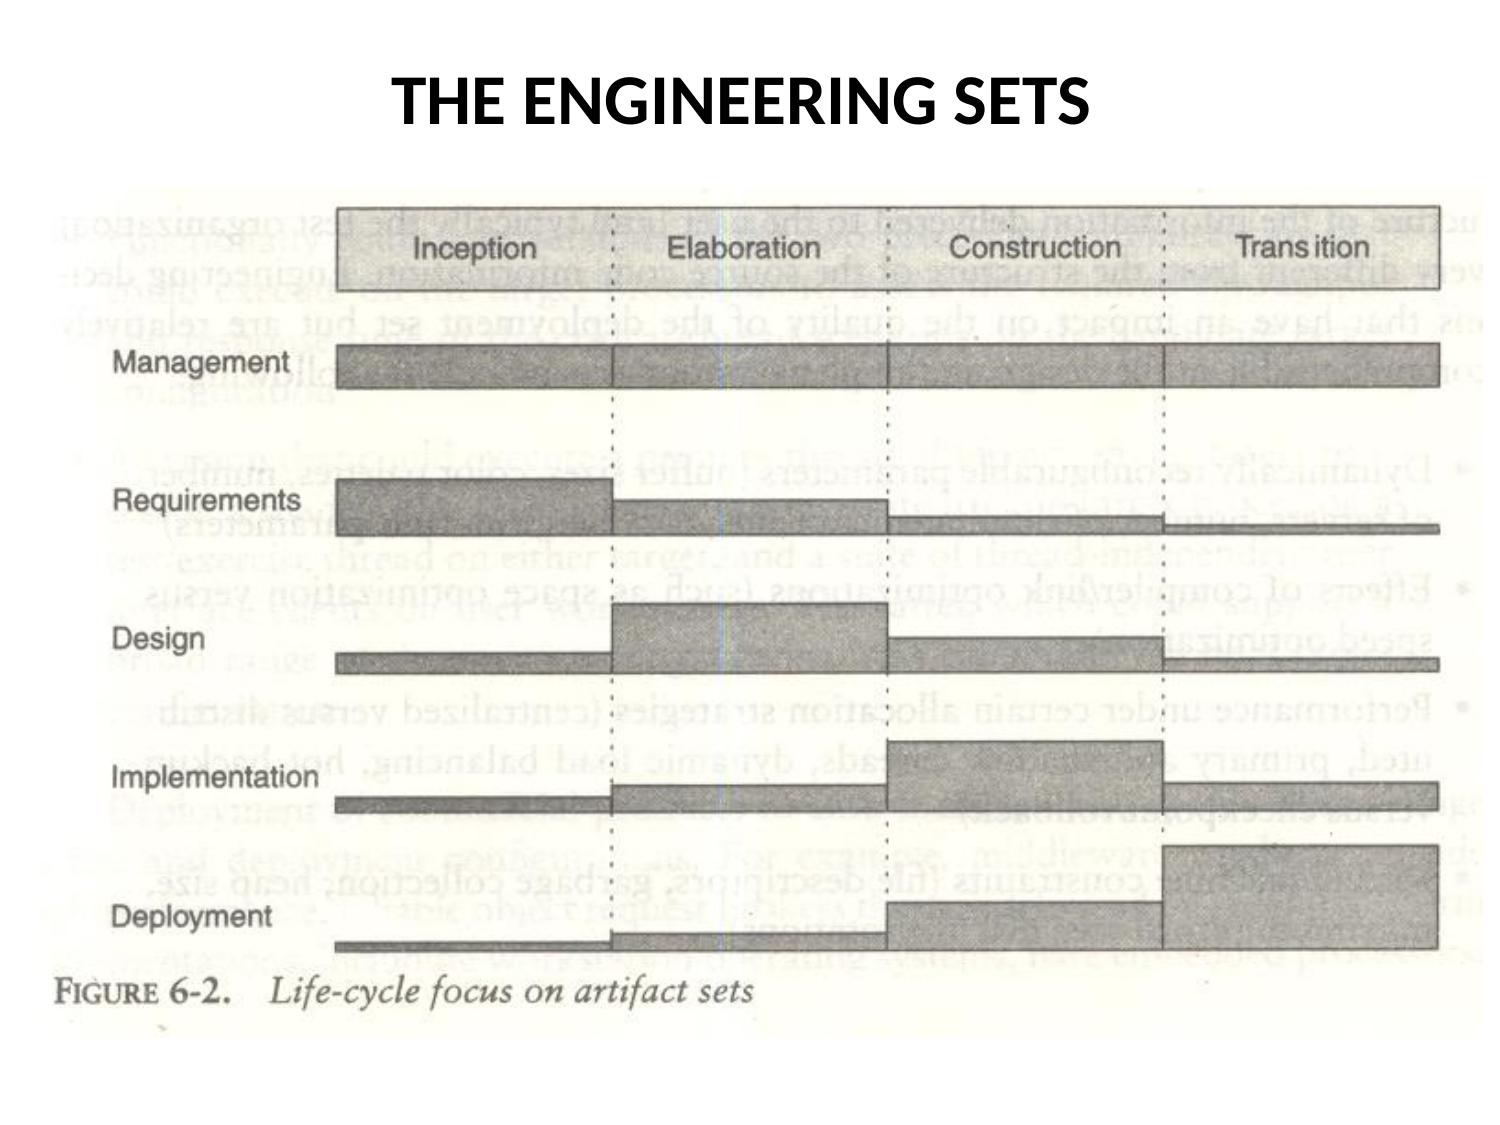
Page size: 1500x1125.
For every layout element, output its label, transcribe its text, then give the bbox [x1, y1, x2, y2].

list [38, 187, 1483, 1038]
title THE ENGINEERING SETS [75, 45, 1425, 185]
